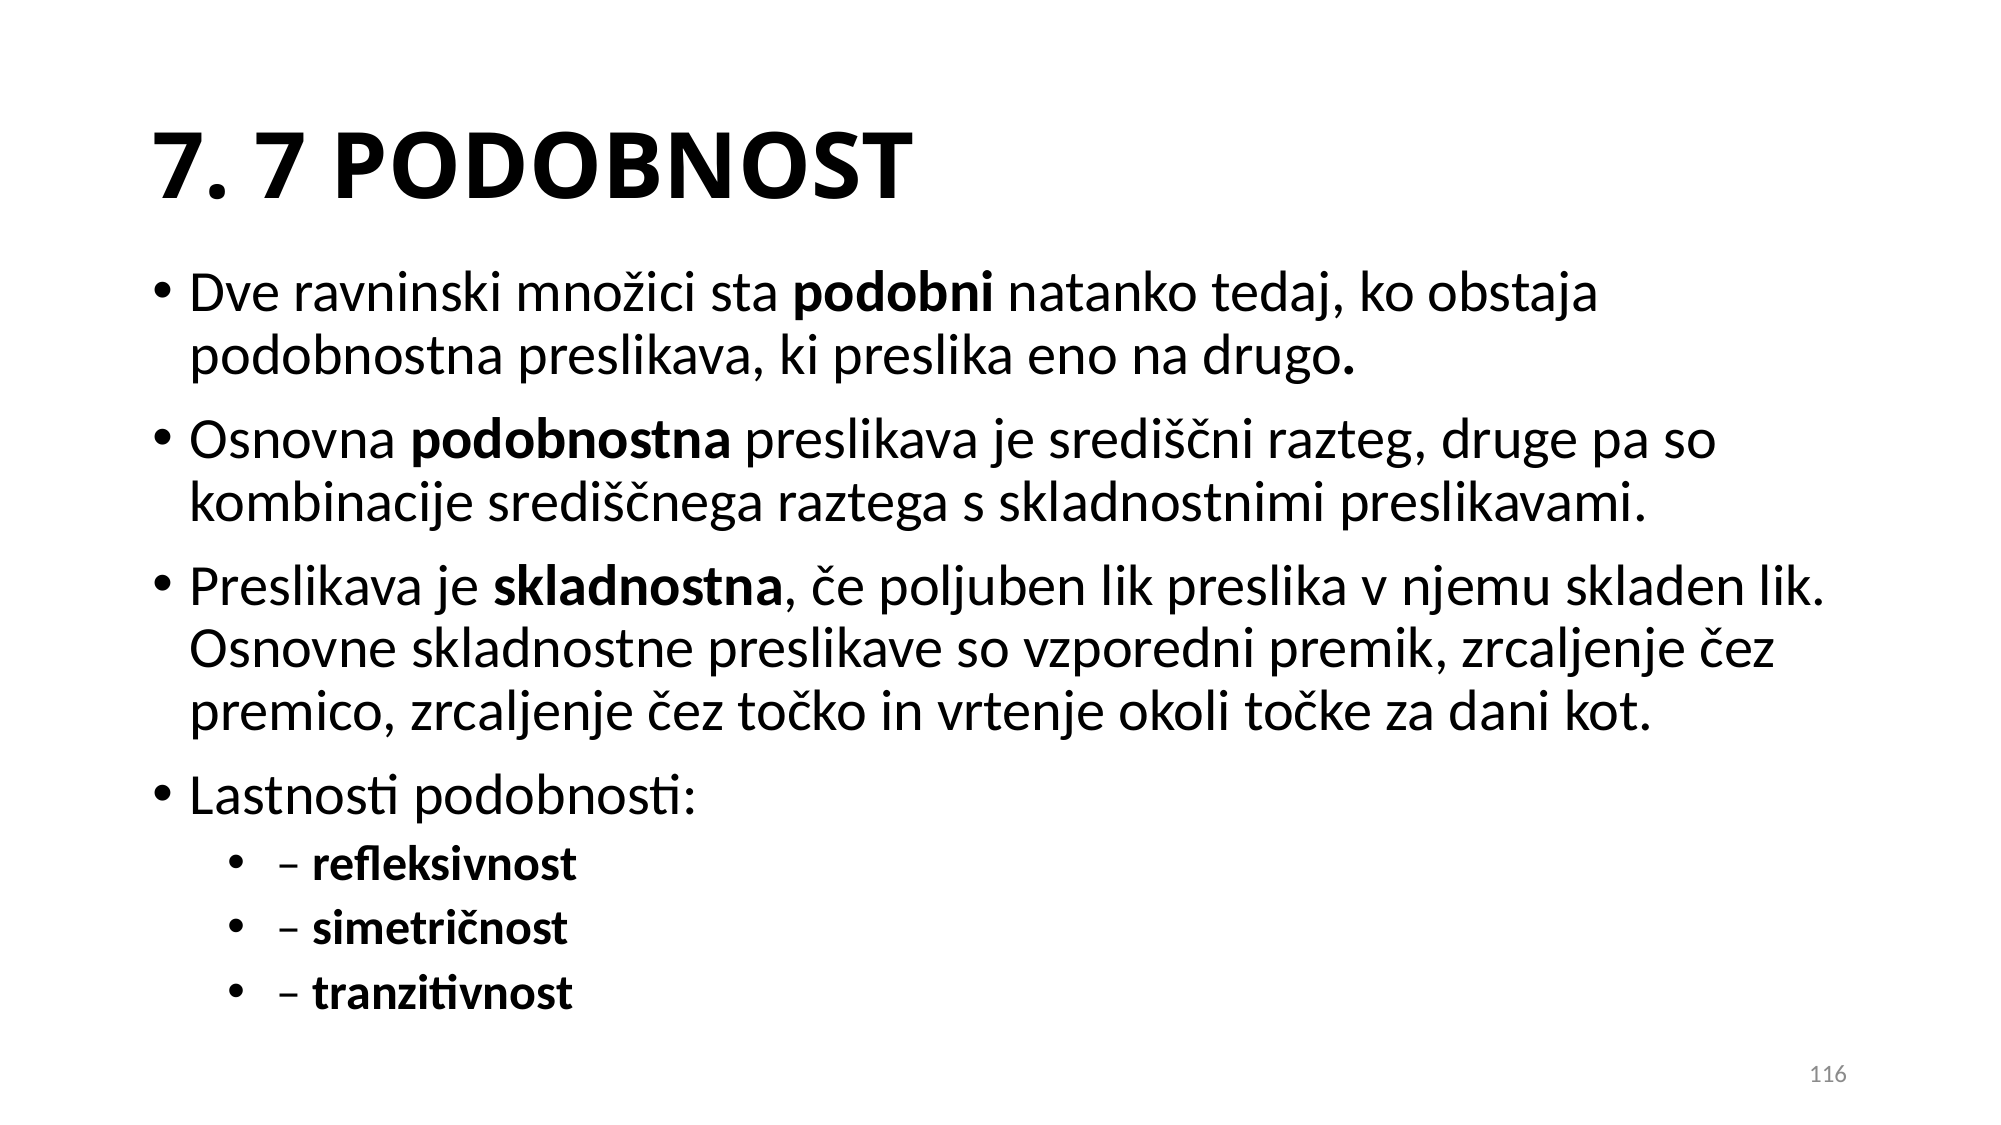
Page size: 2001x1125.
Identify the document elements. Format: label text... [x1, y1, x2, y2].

slide_number 116 [1412, 1042, 1863, 1103]
title 7. 7 PODOBNOST [137, 59, 1863, 278]
